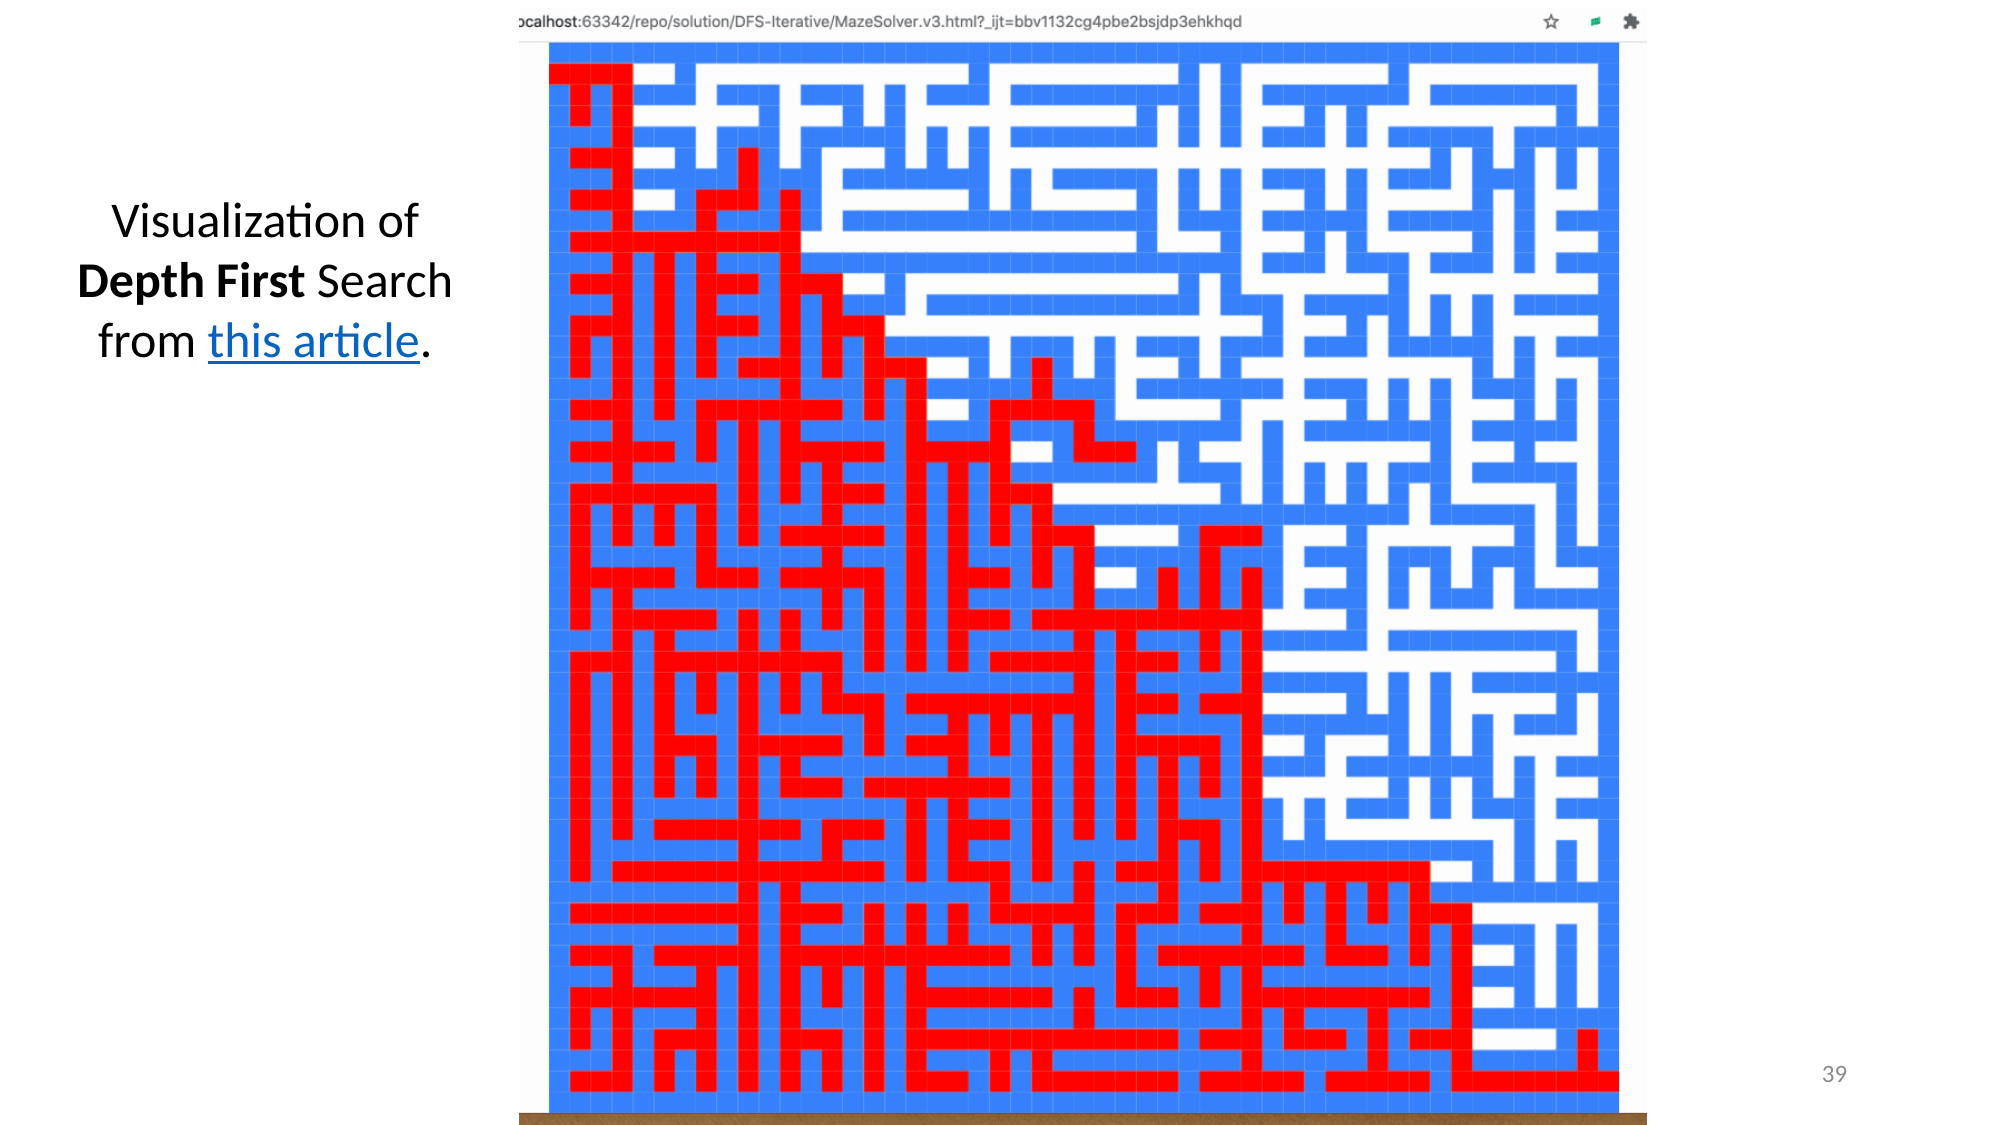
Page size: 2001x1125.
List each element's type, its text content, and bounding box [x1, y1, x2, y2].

picture [519, 7, 1647, 1125]
text_box Visualization of Depth First Search from this article. [62, 179, 468, 375]
slide_number 39 [1647, 1042, 1863, 1103]
